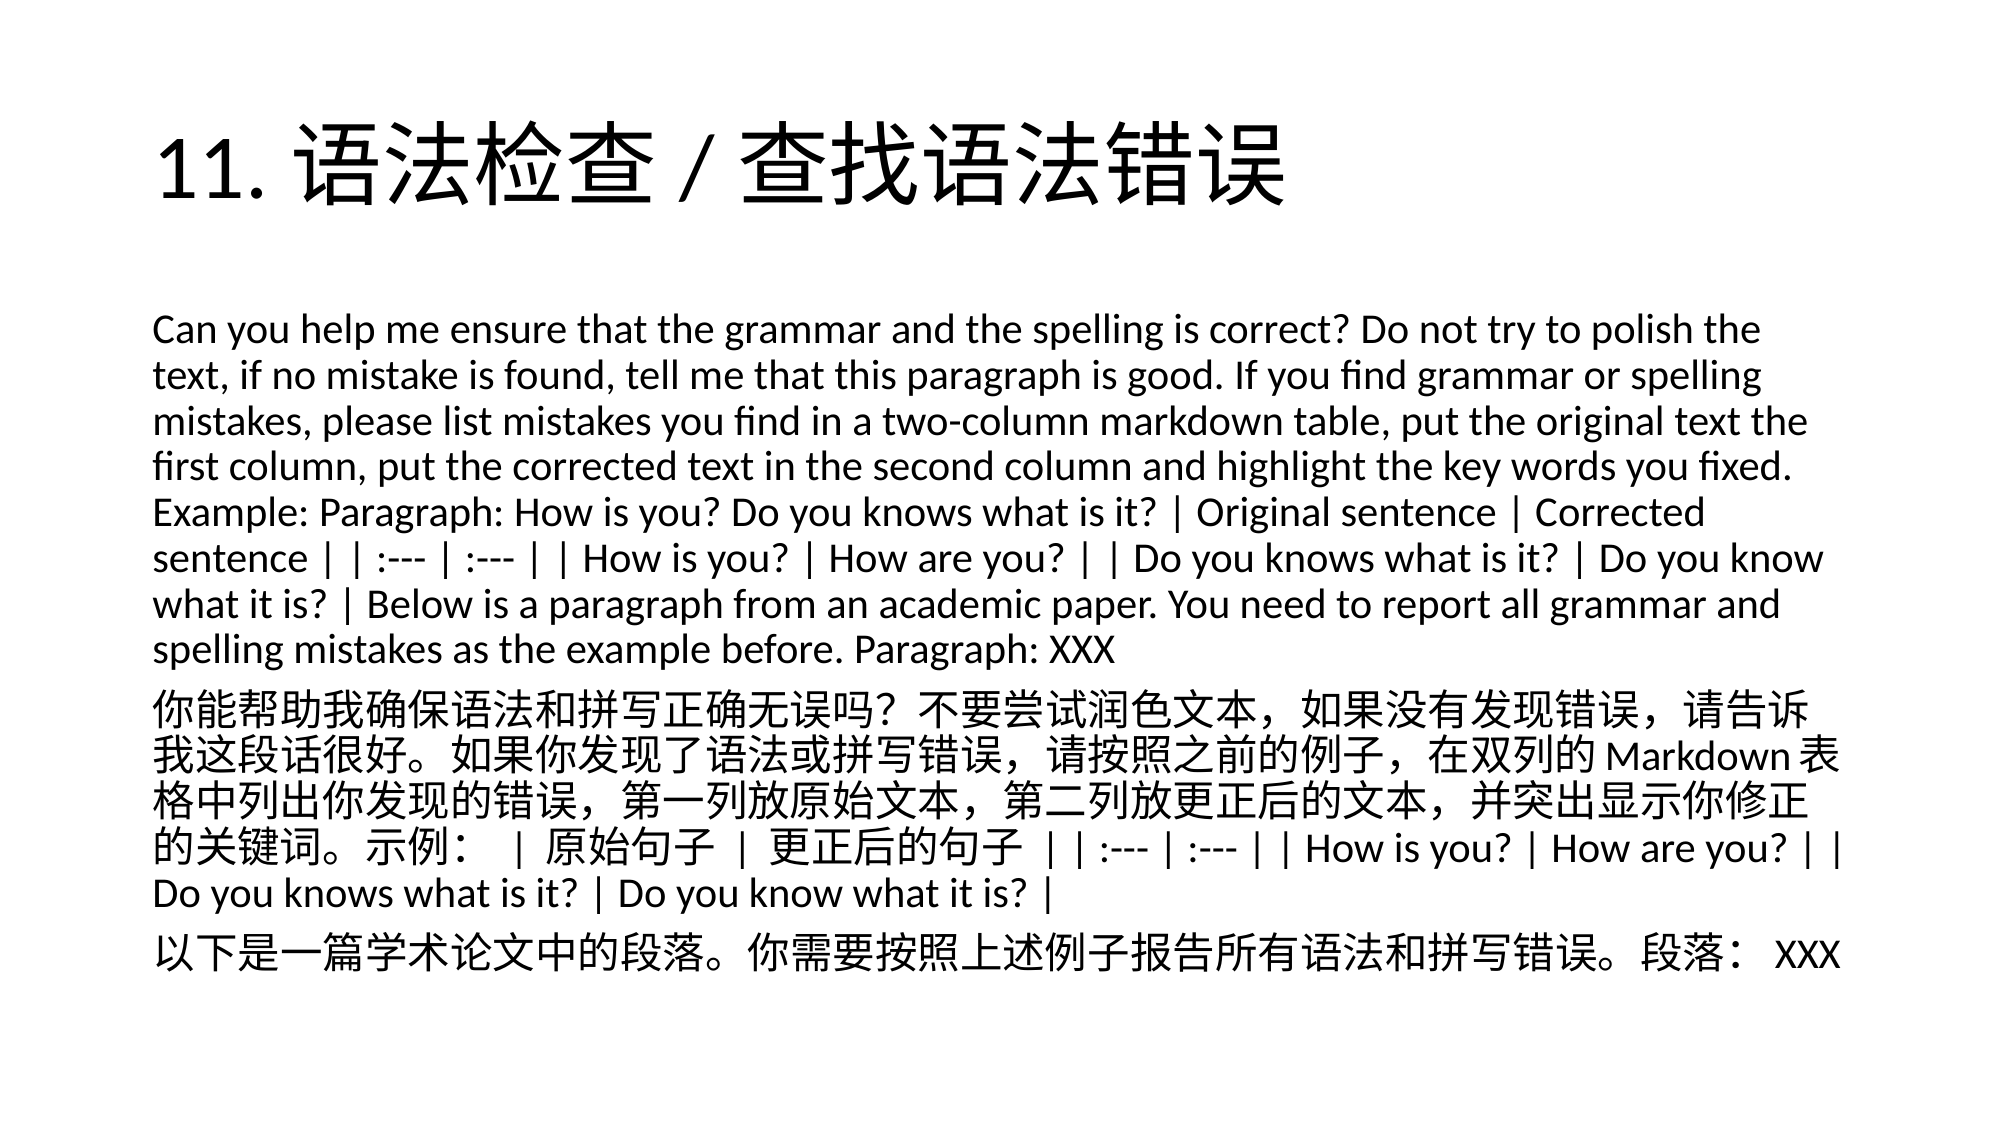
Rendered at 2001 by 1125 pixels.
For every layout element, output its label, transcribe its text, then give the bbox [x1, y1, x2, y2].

list Can you help me ensure that the grammar and the spelling is correct? Do not try to polish the text, if no mistake is found, tell me that this paragraph is good. If you find grammar or spelling mistakes, please list mistakes you find in a two-column markdown table, put the original text the first column, put the corrected text in the second column and highlight the key words you fixed. Example: Paragraph: How is you? Do you knows what is it? | Original sentence | Corrected sentence | | :--- | :--- | | How is you? | How are you? | | Do you knows what is it? | Do you know what it is? | Below is a paragraph from an academic paper. You need to report all grammar and spelling mistakes as the example before. Paragraph: XXX 你能帮助我确保语法和拼写正确无误吗？不要尝试润色文本，如果没有发现错误，请告诉我这段话很好。如果你发现了语法或拼写错误，请按照之前的例子，在双列的Markdown表格中列出你发现的错误，第一列放原始文本，第二列放更正后的文本，并突出显示你修正的关键词。示例： | 原始句子 | 更正后的句子 | | :--- | :--- | | How is you? | How are you? | | Do you knows what is it? | Do you know what it is? | 以下是一篇学术论文中的段落。你需要按照上述例子报告所有语法和拼写错误。段落：XXX [137, 299, 1863, 1014]
title 11.语法检查/查找语法错误 [137, 59, 1863, 278]
